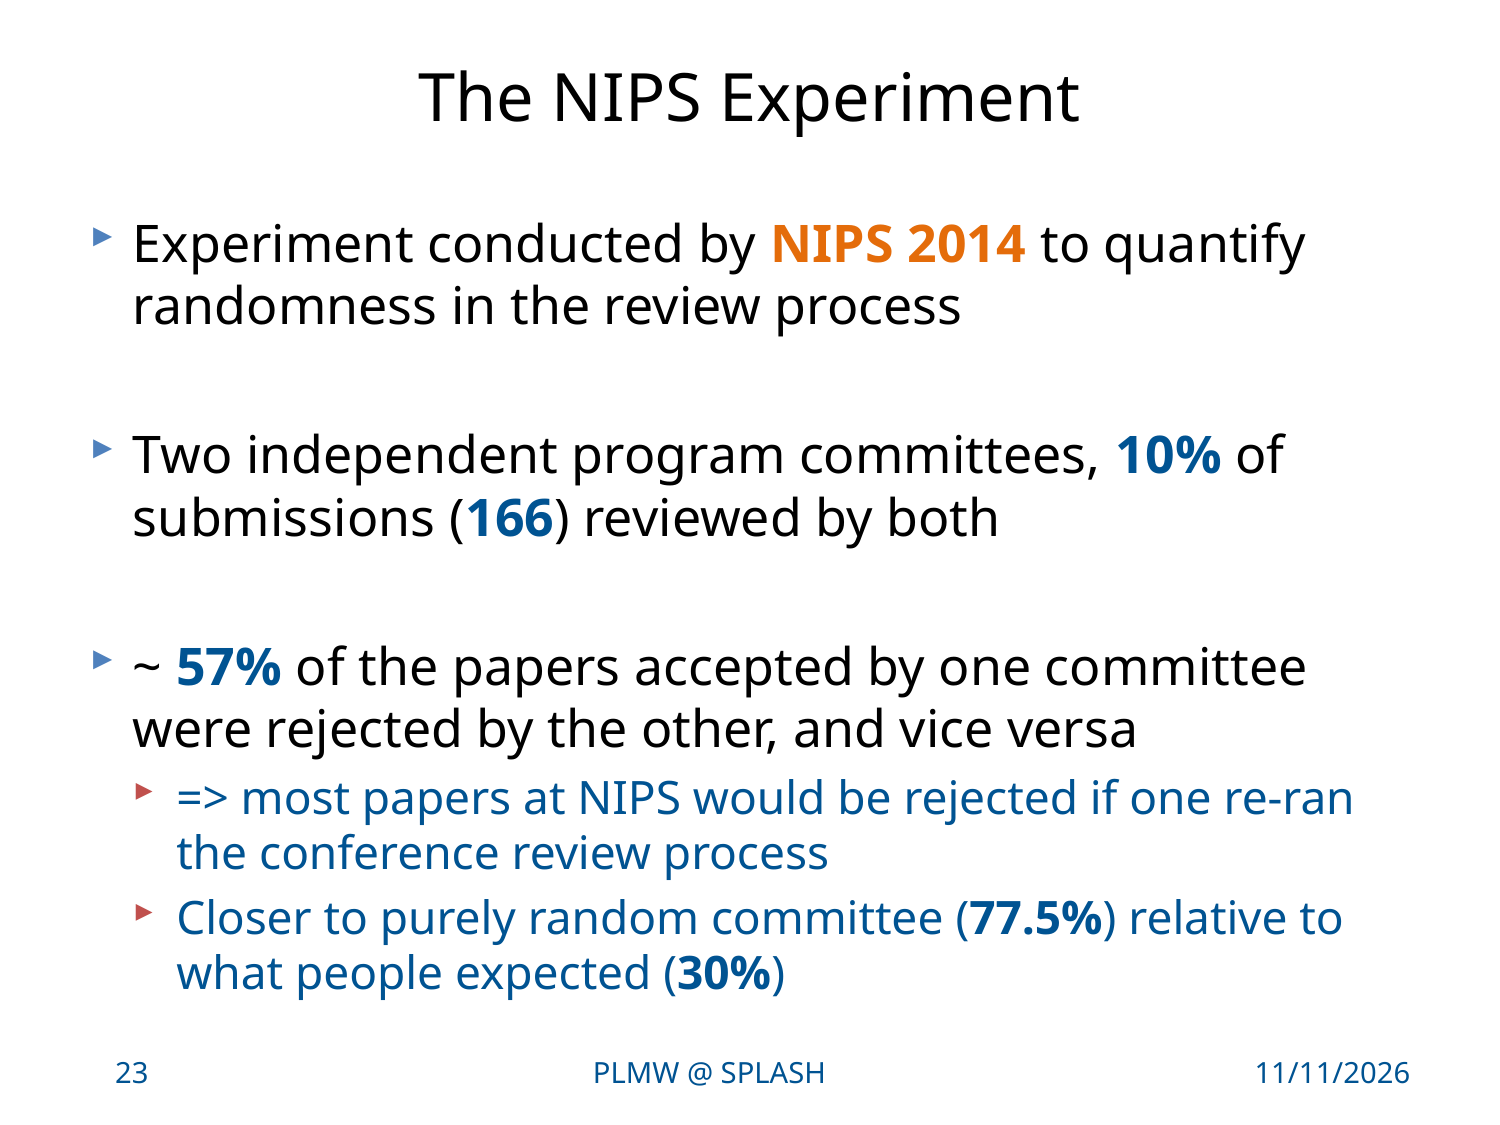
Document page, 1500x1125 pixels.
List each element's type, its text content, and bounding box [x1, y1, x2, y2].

slide_number 23 [100, 1046, 234, 1107]
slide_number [1185, 1046, 1426, 1107]
title The NIPS Experiment [75, 25, 1425, 165]
list Experiment conducted by NIPS 2014 to quantify randomness in the review process Two independent program committees, 10% of submissions (166) reviewed by both ~ 57% of the papers accepted by one committee were rejected by the other, and vice versa => most papers at NIPS would be rejected if one re-ran the conference review process Closer to purely random committee (77.5%) relative to what people expected (30%) [75, 202, 1425, 1017]
footer PLMW @ SPLASH [234, 1046, 1185, 1107]
